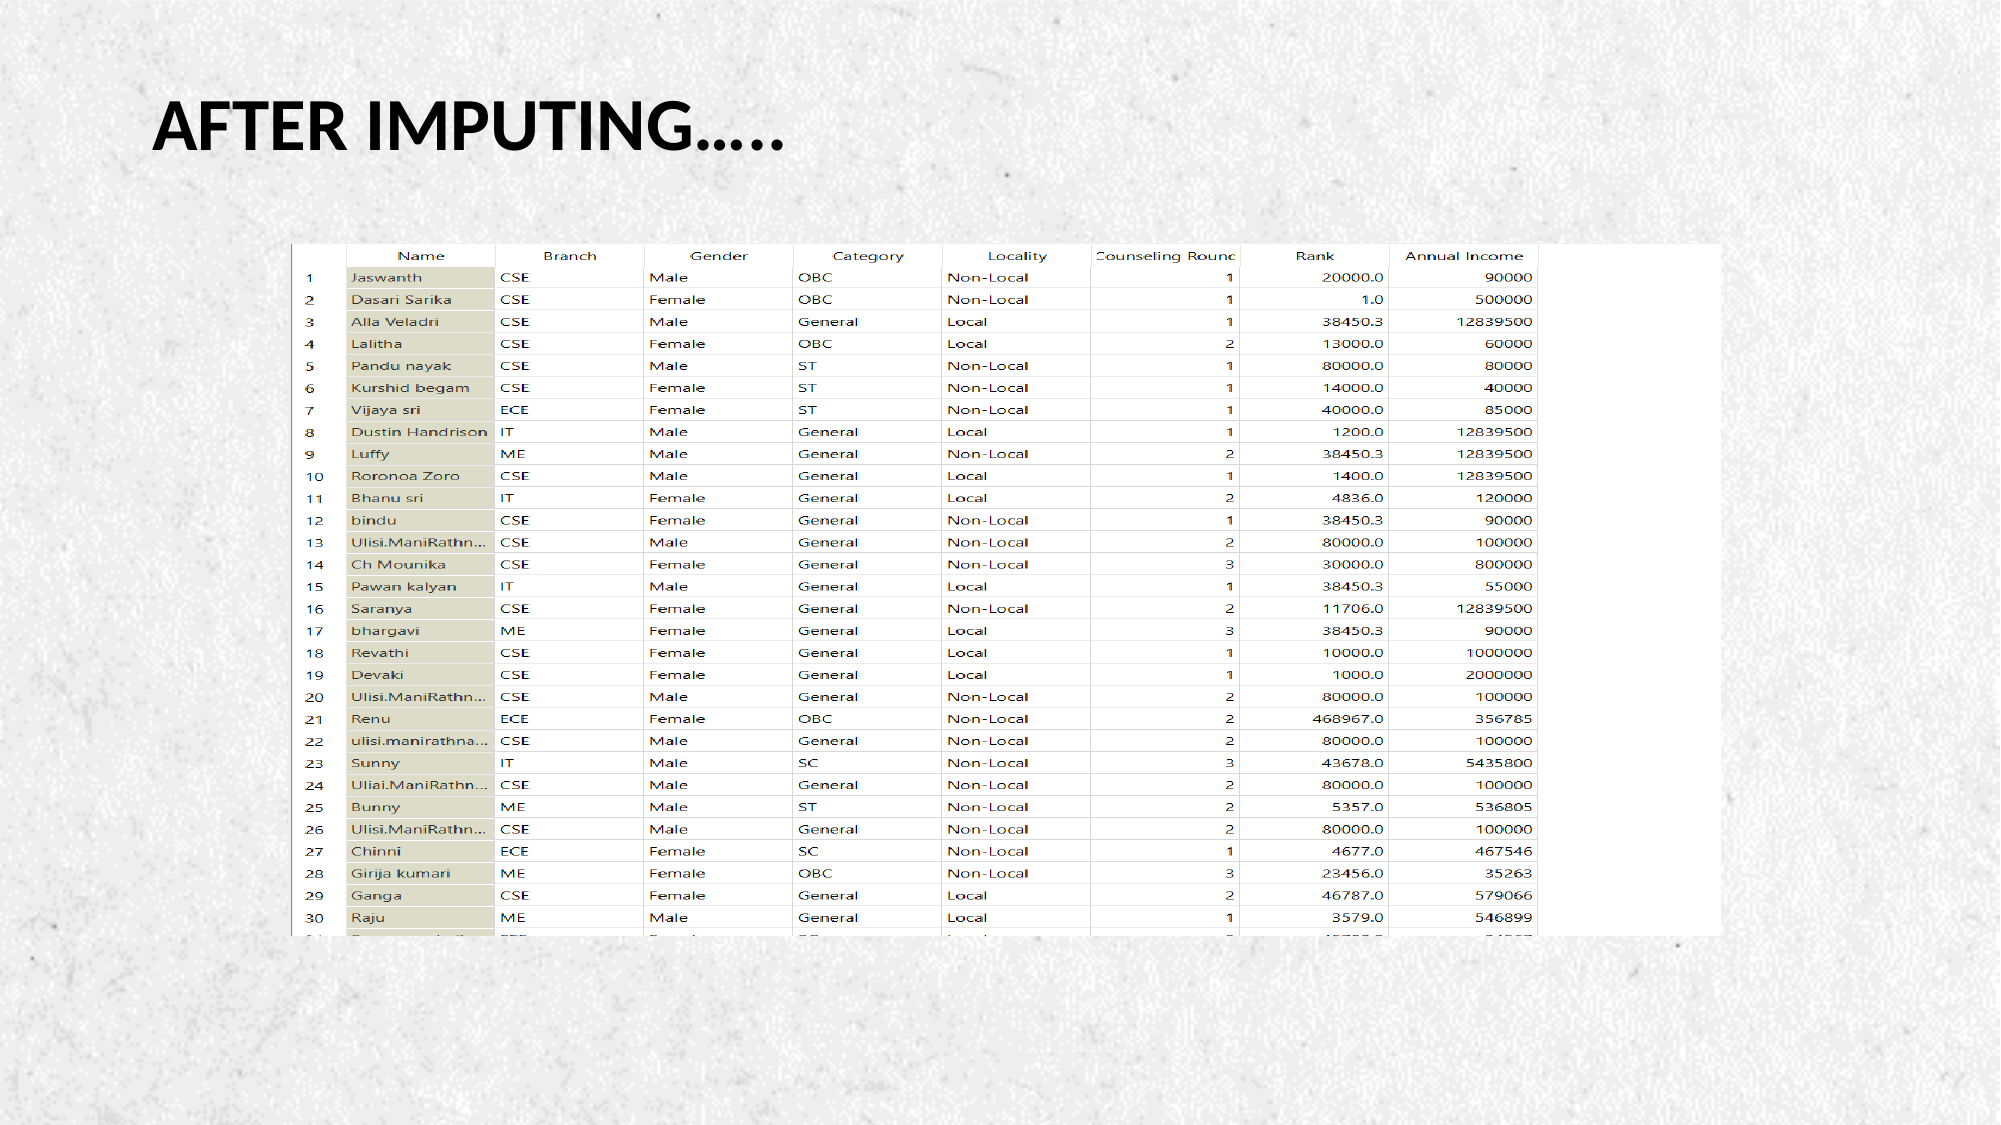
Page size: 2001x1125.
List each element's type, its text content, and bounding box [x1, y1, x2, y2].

title AFTER IMPUTING….. [137, 118, 1863, 224]
picture [0, 0, 2000, 1125]
